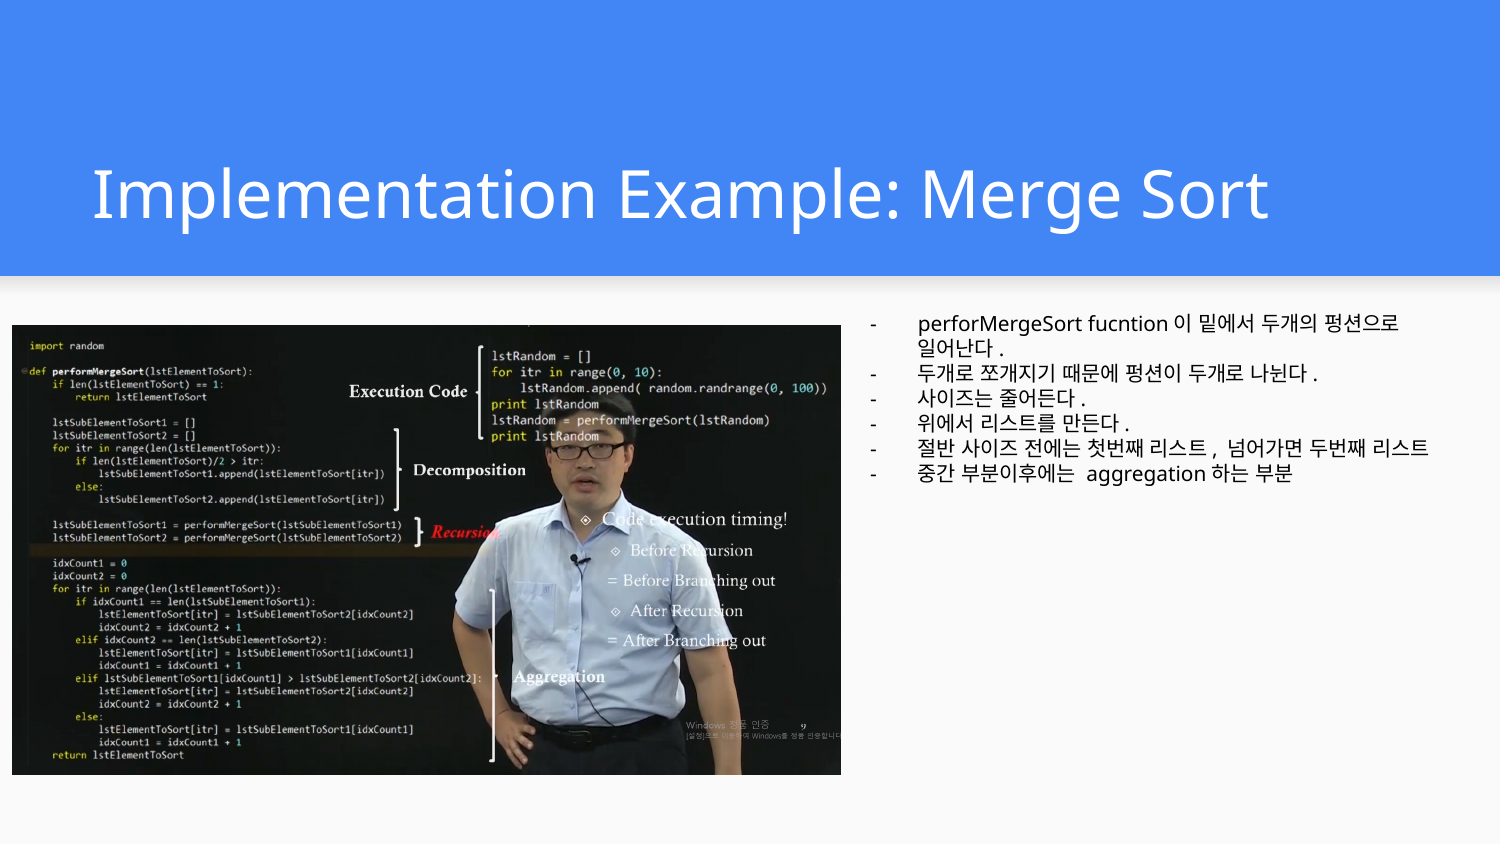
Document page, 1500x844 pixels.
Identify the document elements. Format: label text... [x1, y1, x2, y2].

text_box perforMergeSort fucntion이 밑에서 두개의 펑션으로 일어난다. 두개로 쪼개지기 때문에 펑션이 두개로 나뉜다. 사이즈는 줄어든다. 위에서 리스트를 만든다. 절반 사이즈 전에는 첫번째 리스트, 넘어가면 두번째 리스트 중간 부분이후에는 aggregation하는 부분 [828, 295, 1491, 826]
title Implementation Example: Merge Sort [77, 121, 1427, 248]
picture [11, 325, 841, 775]
